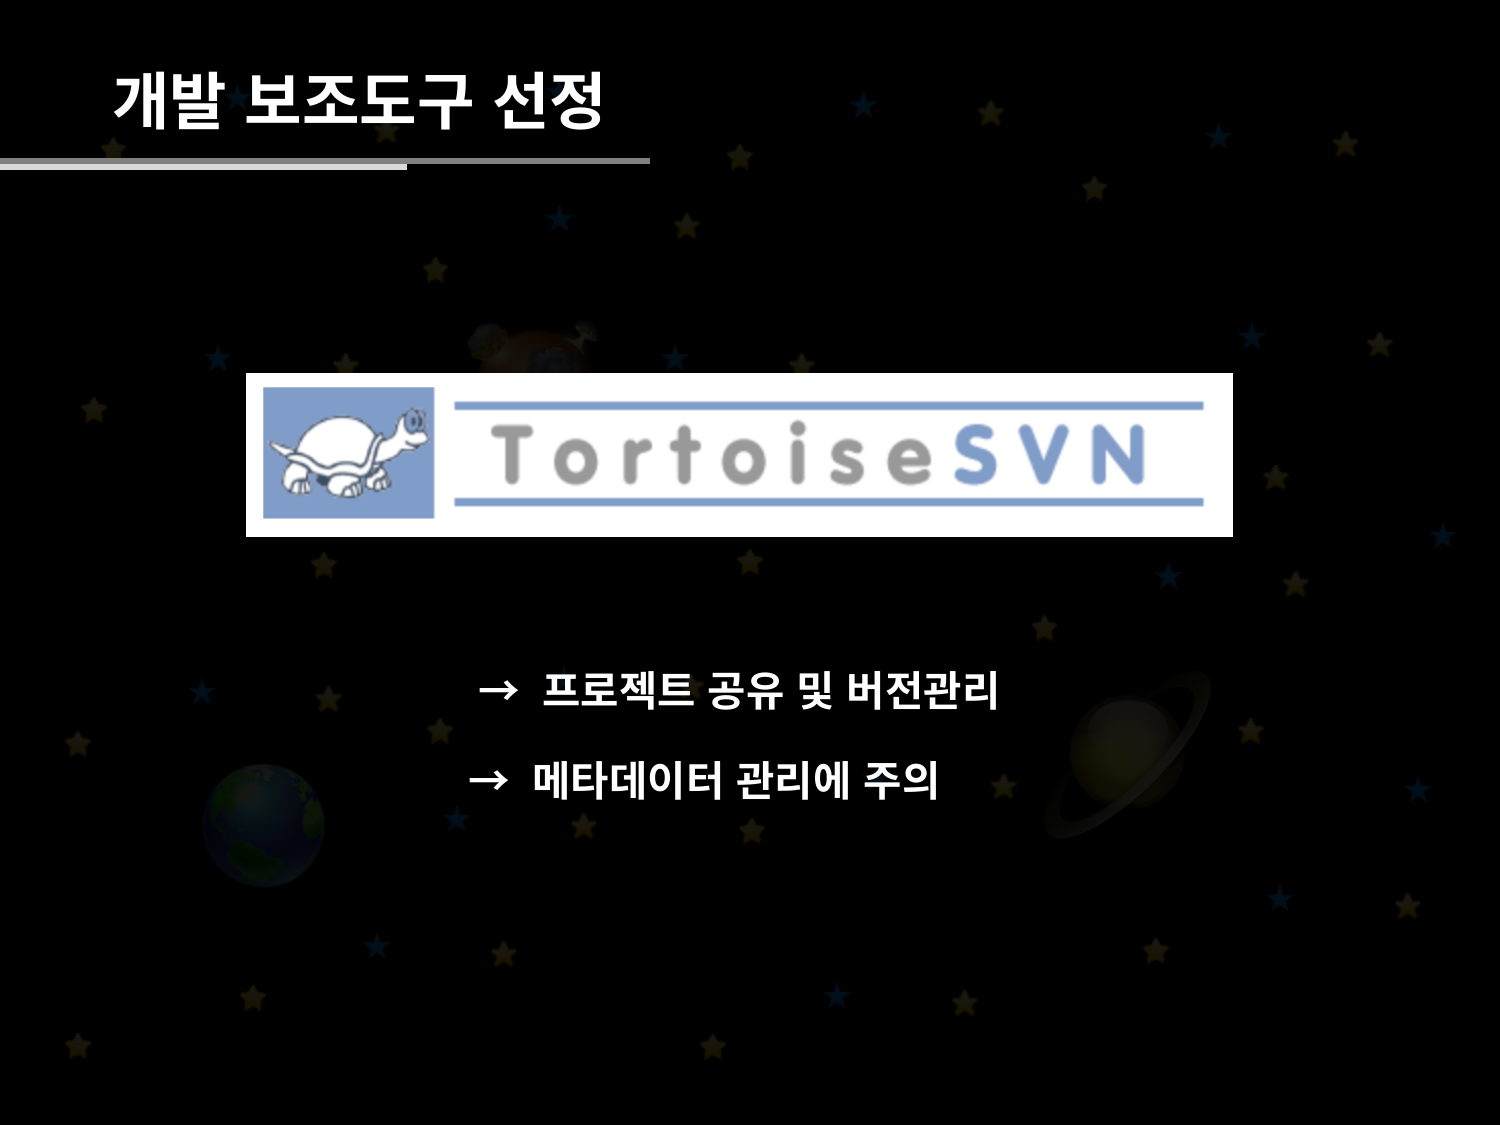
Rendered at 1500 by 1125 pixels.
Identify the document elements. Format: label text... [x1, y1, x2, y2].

picture [246, 373, 1234, 537]
text_box → 메타데이터 관리에 주의 [454, 747, 956, 813]
text_box 개발 보조도구 선정 [97, 54, 623, 145]
text_box → 프로젝트 공유 및 버전관리 [463, 656, 1016, 722]
